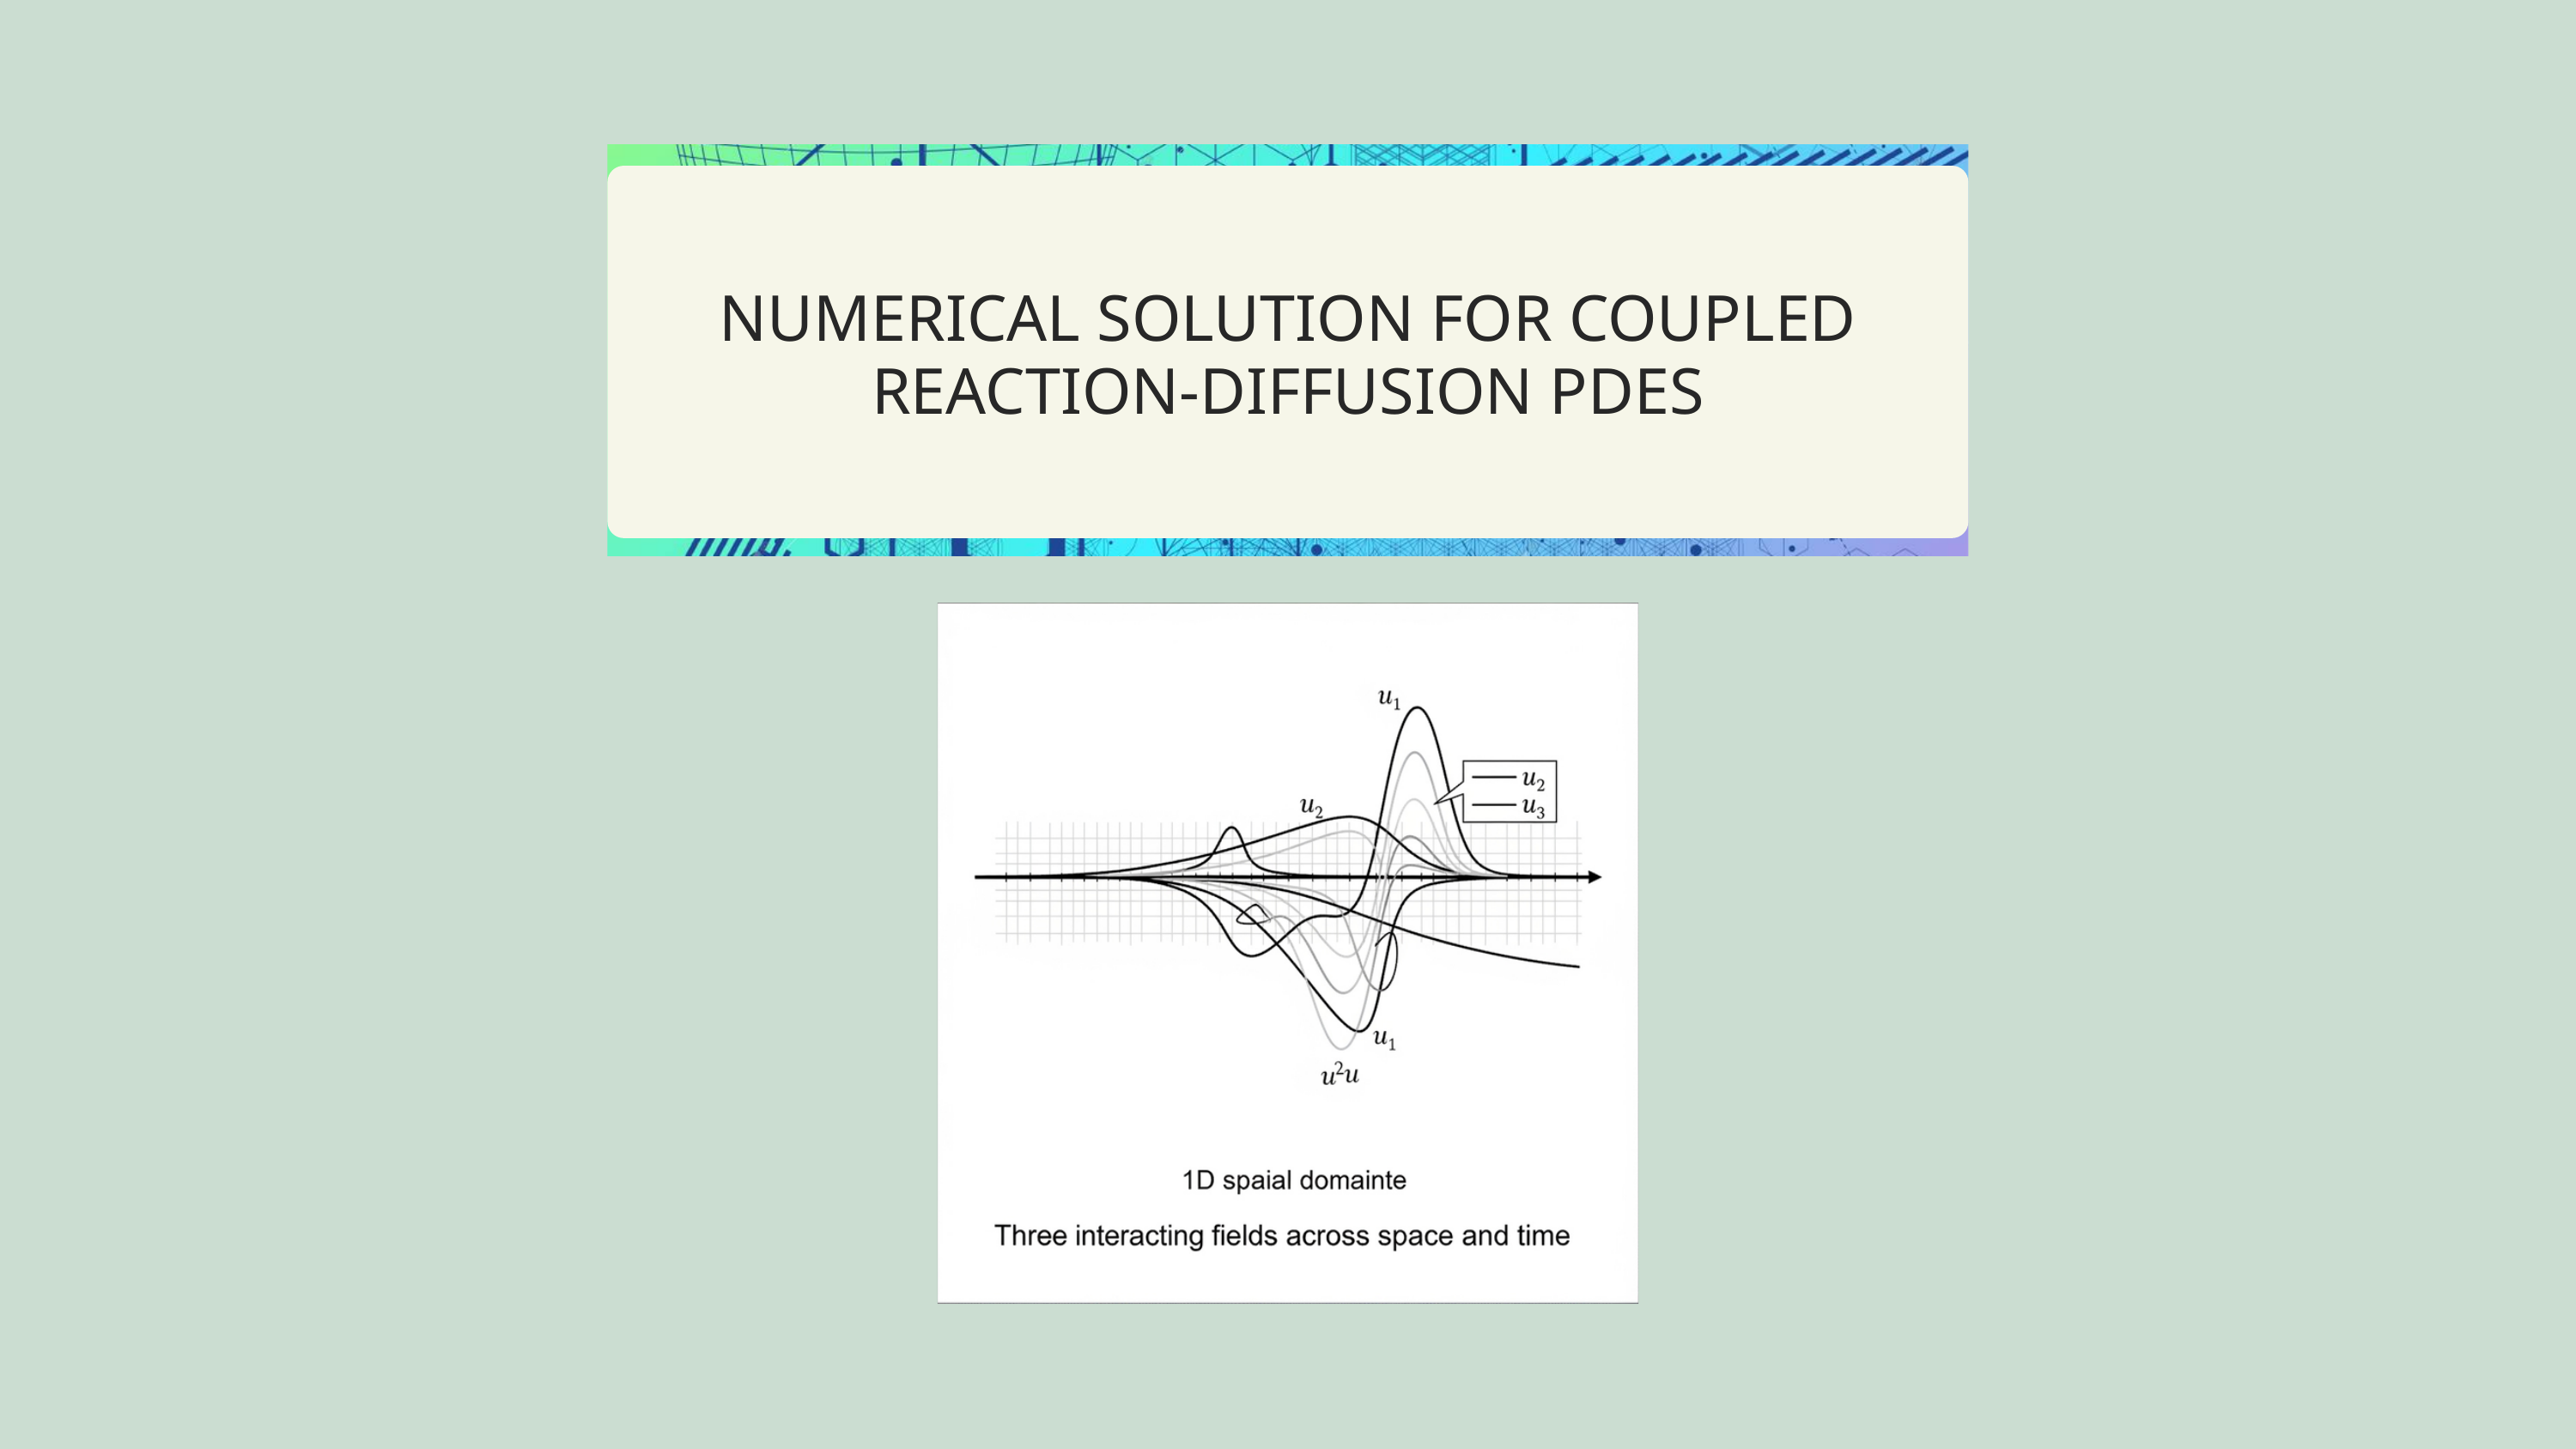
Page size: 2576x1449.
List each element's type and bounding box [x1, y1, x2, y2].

text_box [607, 144, 1969, 1304]
